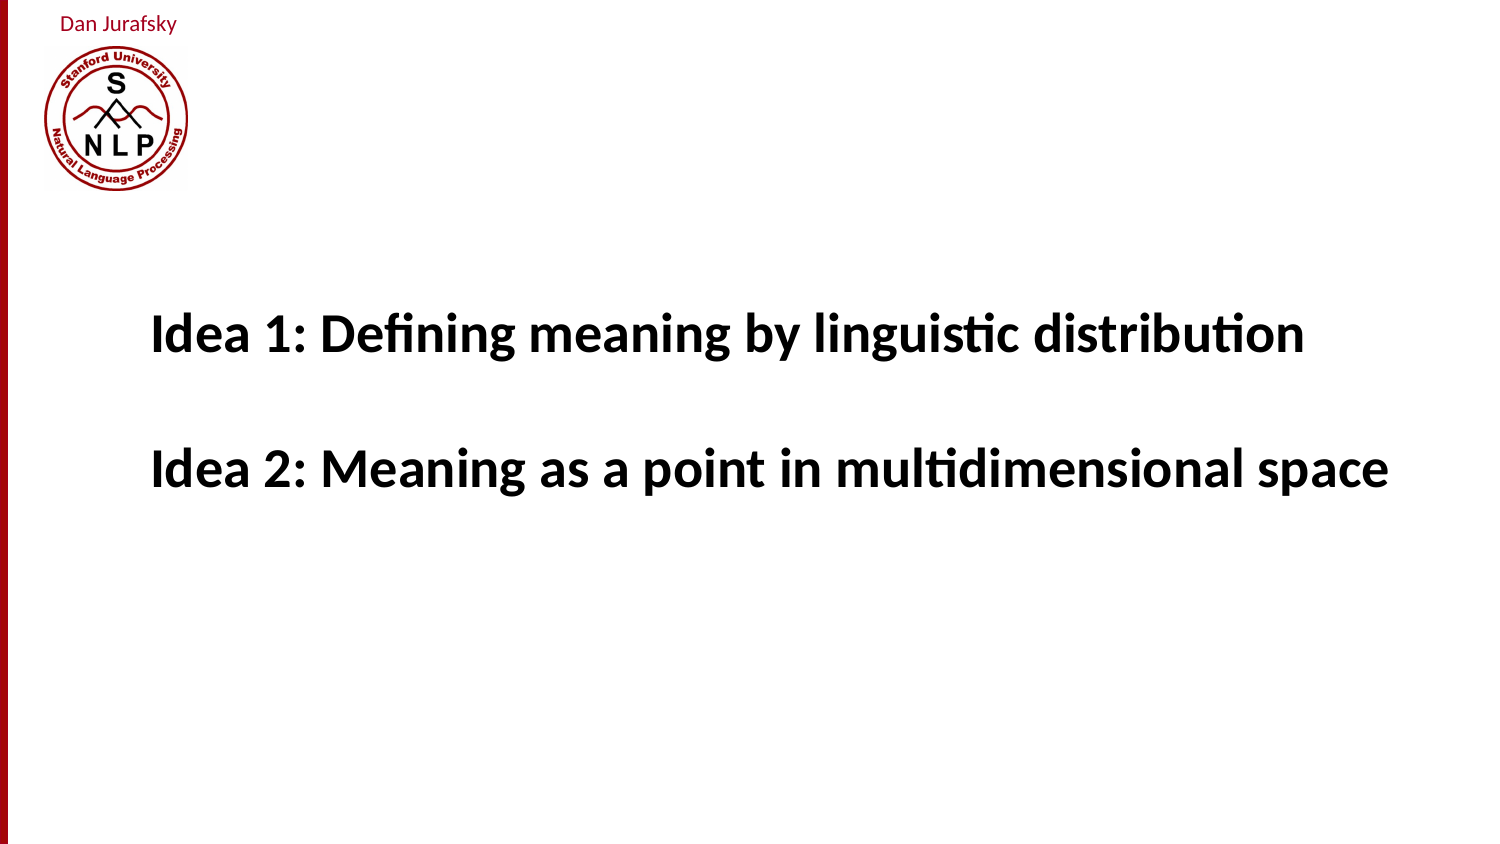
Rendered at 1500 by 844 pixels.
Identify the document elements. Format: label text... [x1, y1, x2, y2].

title Idea 1: Defining meaning by linguistic distribution Idea 2: Meaning as a point in multidimensional space [135, 281, 1435, 507]
picture [44, 46, 188, 191]
